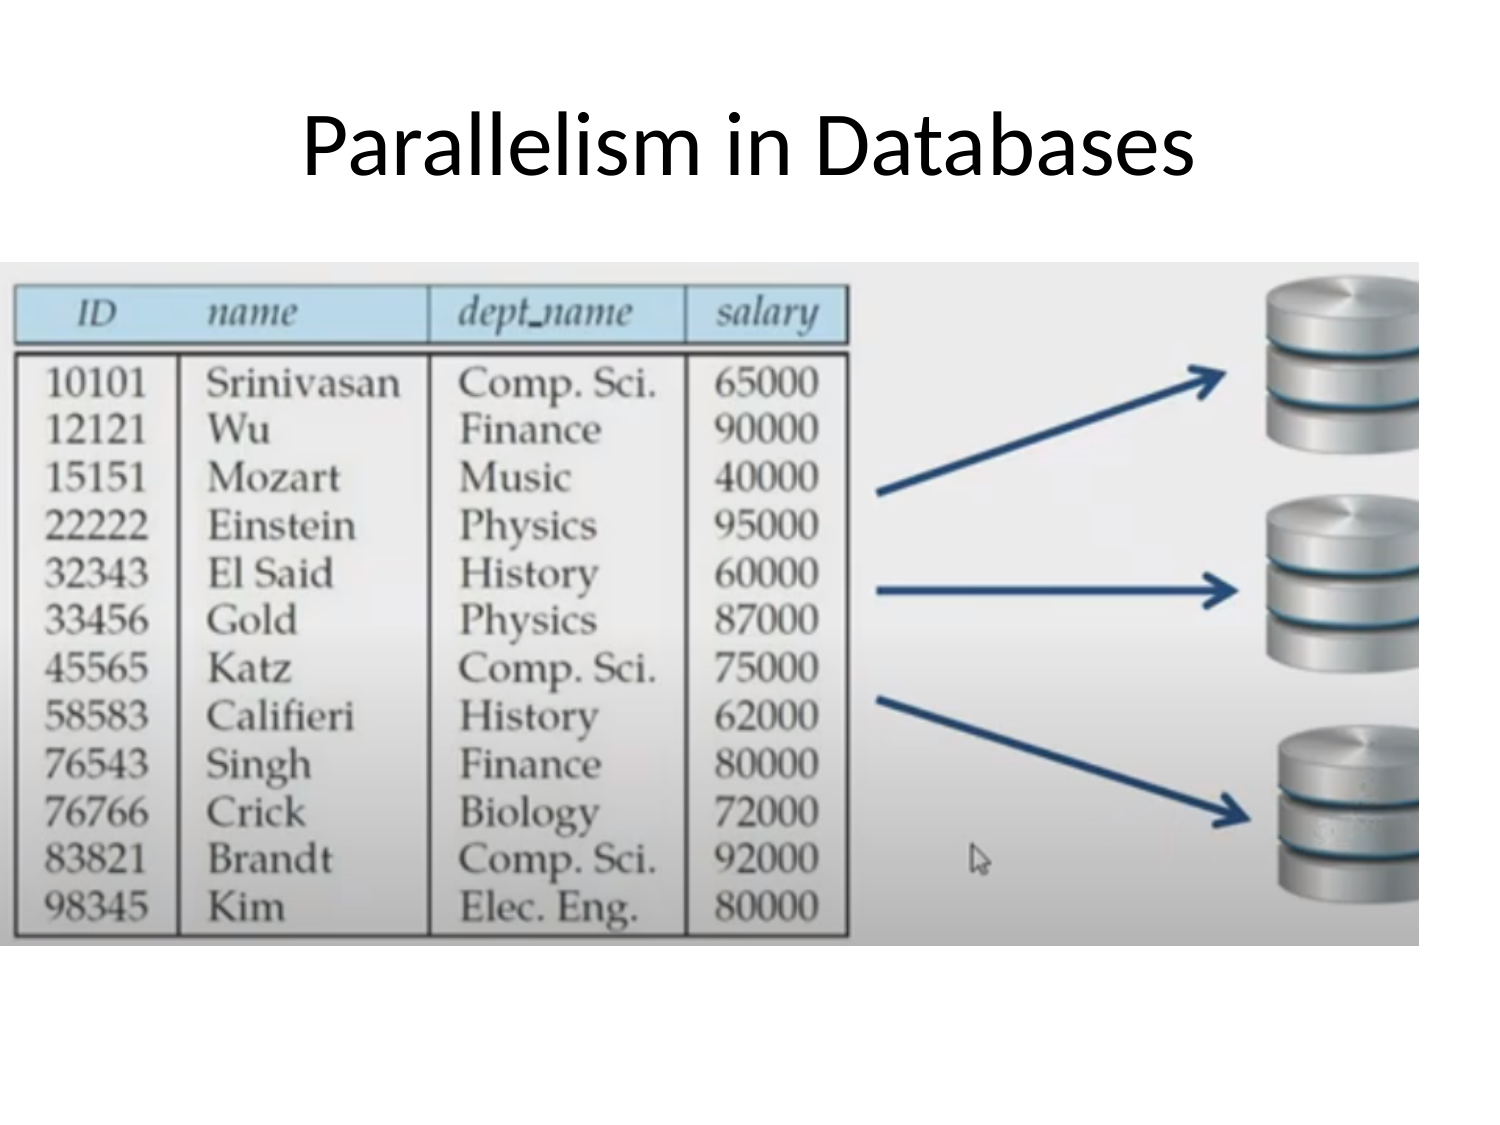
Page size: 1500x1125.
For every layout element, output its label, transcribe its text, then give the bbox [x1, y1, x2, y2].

title Parallelism in Databases [75, 45, 1425, 233]
picture [0, 262, 1419, 946]
